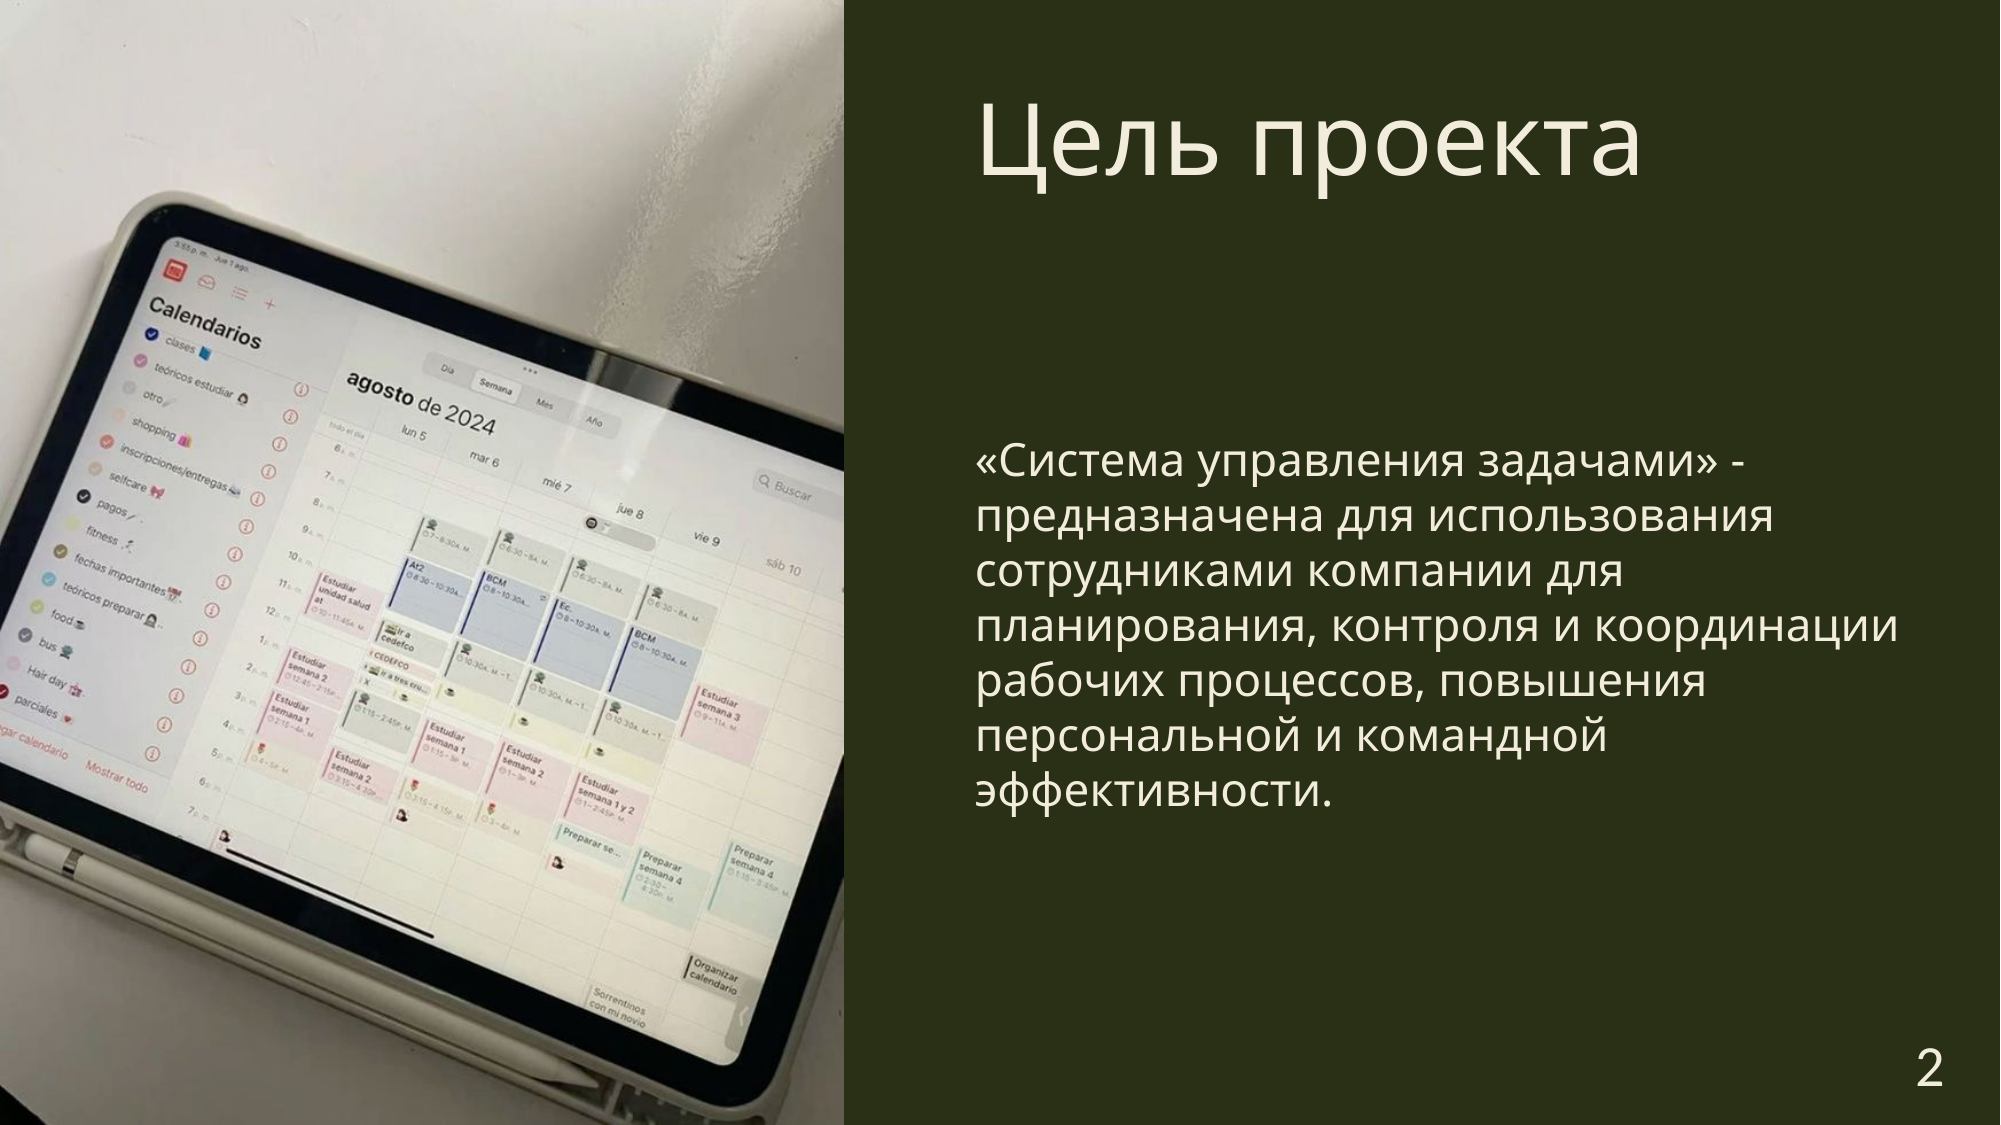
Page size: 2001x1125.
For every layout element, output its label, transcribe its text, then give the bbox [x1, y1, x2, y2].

text_box «Система управления задачами» - предназначена для использования сотрудниками компании для планирования, контроля и координации рабочих процессов, повышения персональной и командной эффективности. [960, 423, 1938, 879]
text_box 2 [1900, 1020, 1975, 1106]
picture [0, 0, 844, 1125]
text_box Цель проекта [960, 67, 1805, 203]
